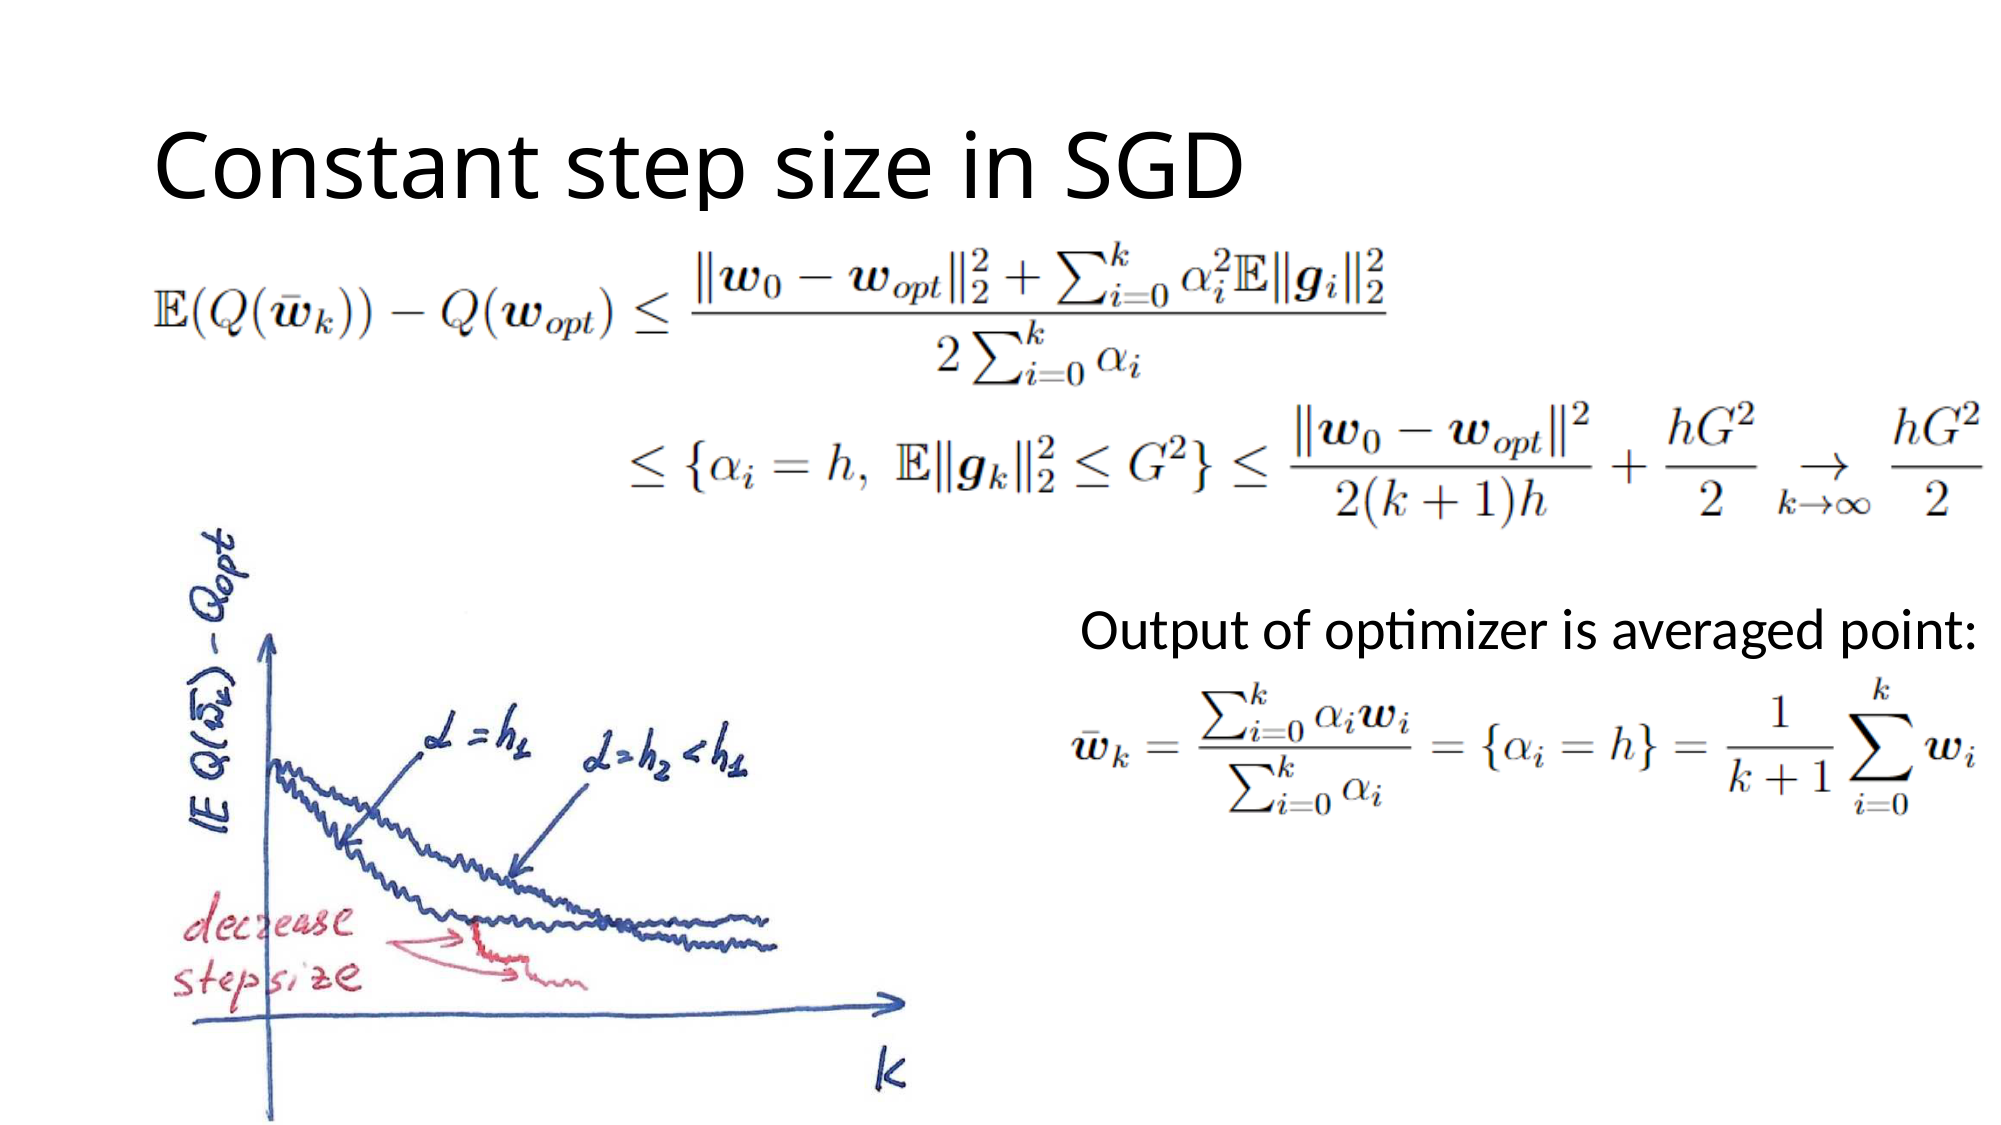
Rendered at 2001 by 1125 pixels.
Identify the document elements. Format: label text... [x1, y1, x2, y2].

picture [137, 211, 2000, 1125]
text_box Output of optimizer is averaged point: [1065, 583, 1995, 669]
picture [1060, 669, 1992, 834]
title Constant step size in SGD [137, 59, 1863, 278]
